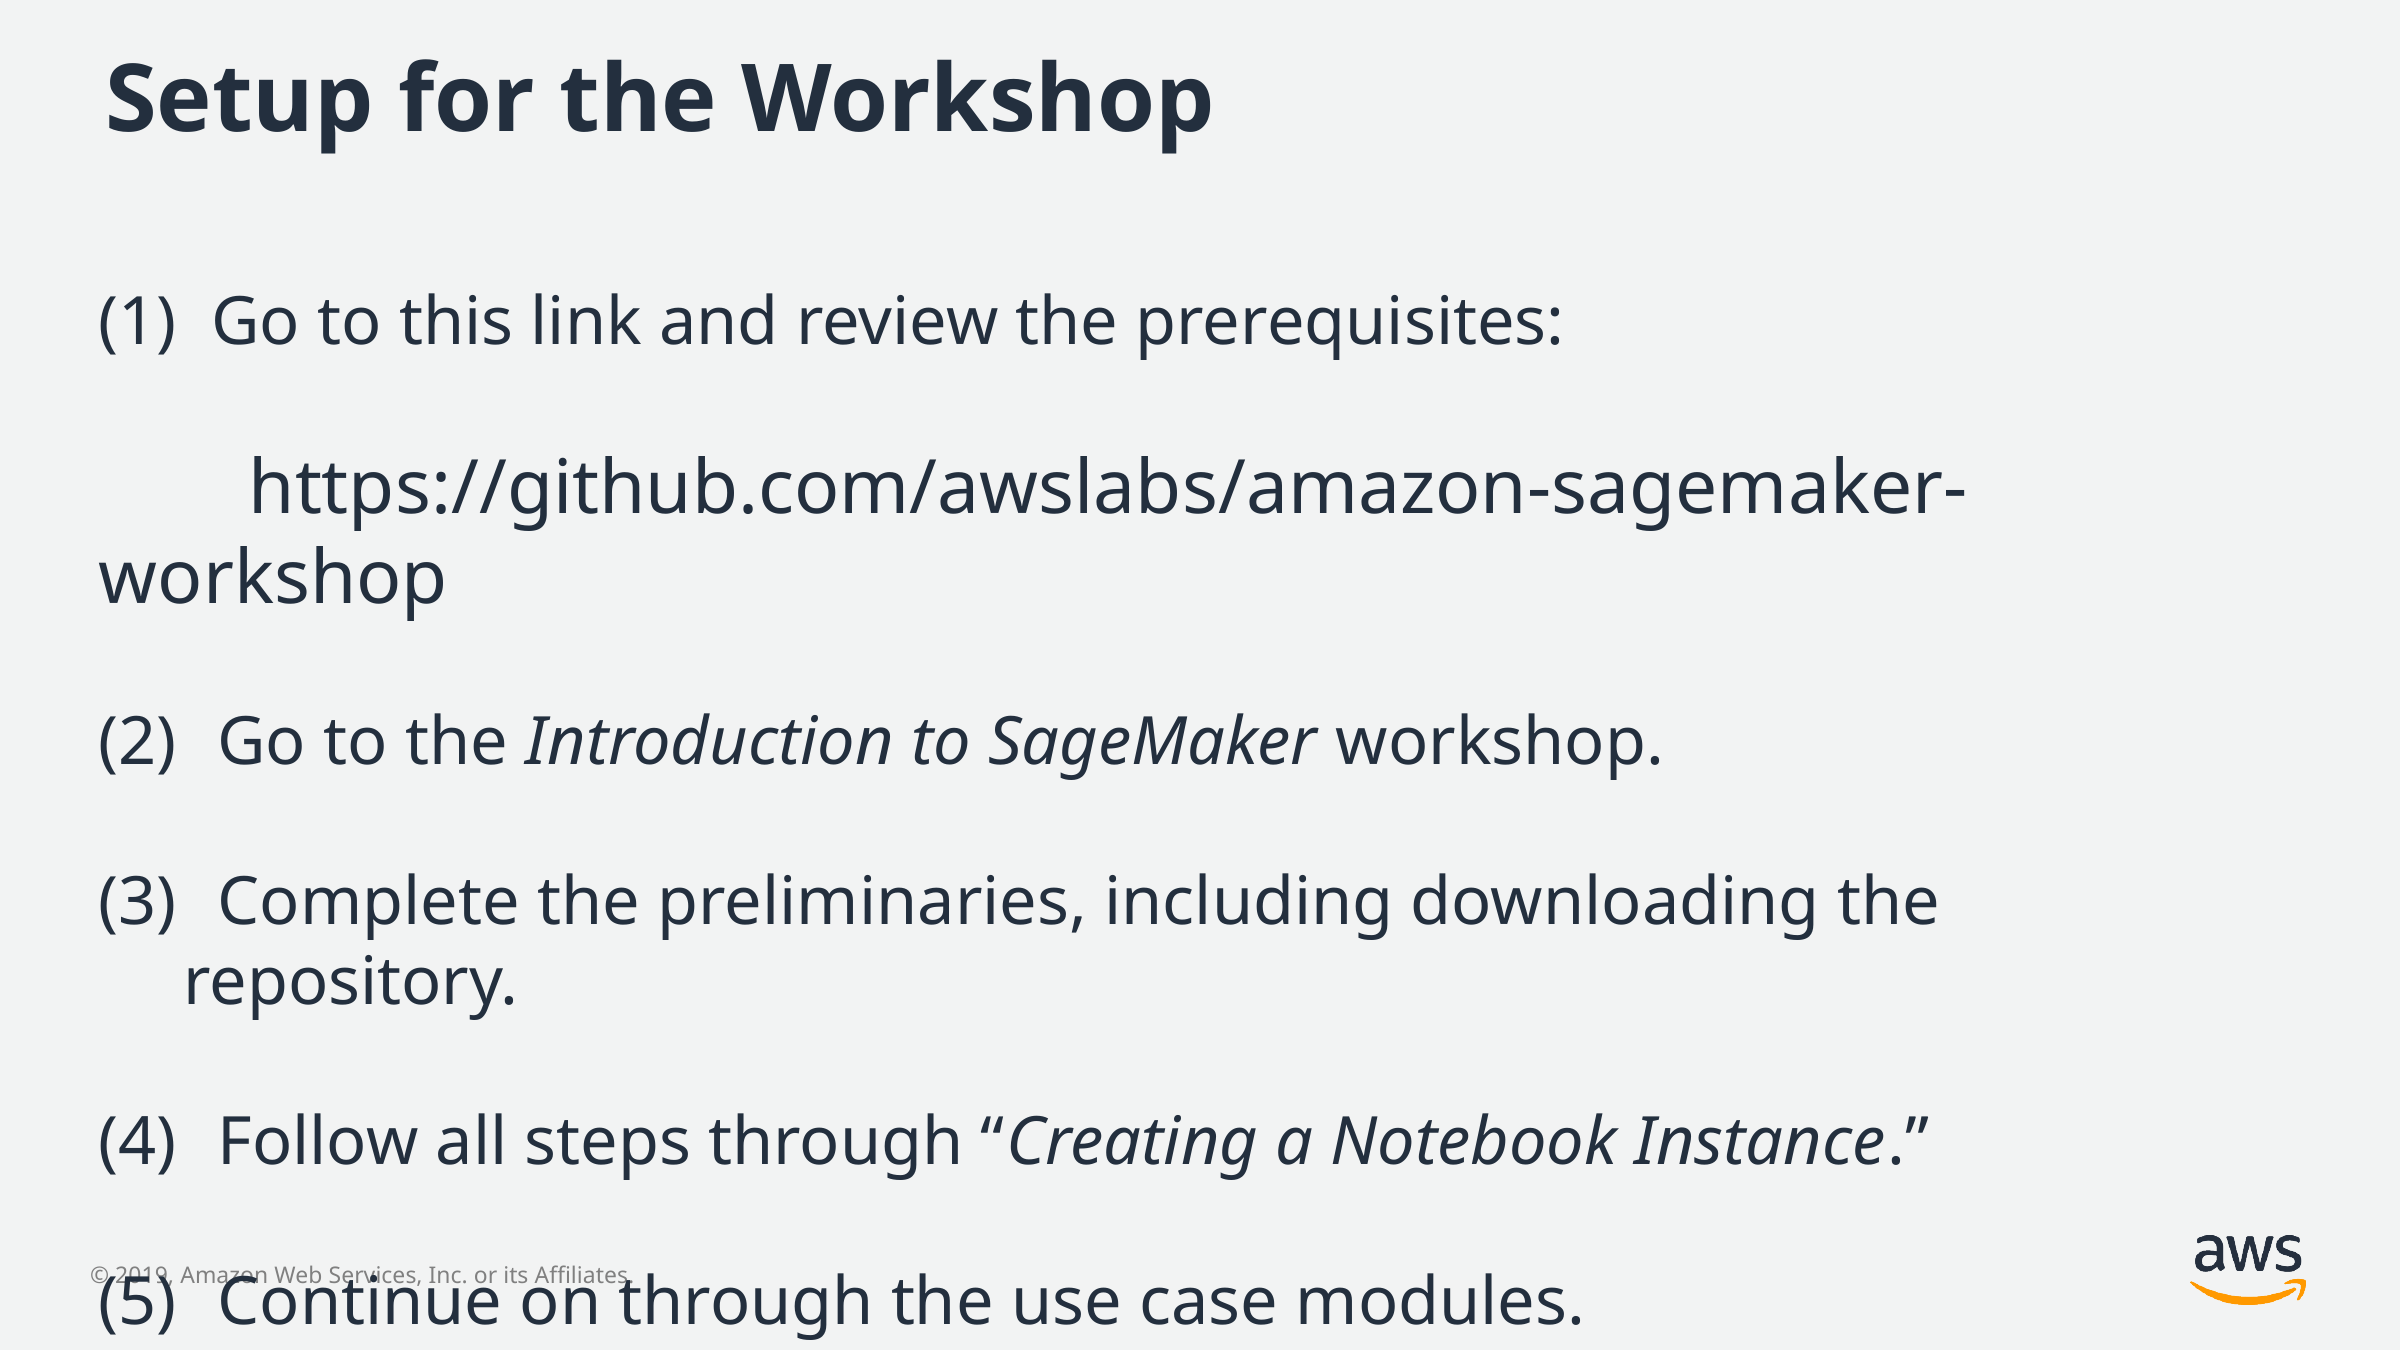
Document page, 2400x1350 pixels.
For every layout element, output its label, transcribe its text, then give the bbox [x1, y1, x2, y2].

title Setup for the Workshop [90, 30, 2244, 174]
picture [2190, 1235, 2306, 1305]
list (1) Go to this link and review the prerequisites: https://github.com/awslabs/amazon-sagemaker-workshop Go to the Introduction to SageMaker workshop. Complete the preliminaries, including downloading the repository. Follow all steps through “Creating a Notebook Instance.” Continue on through the use case modules. [83, 190, 2238, 1214]
